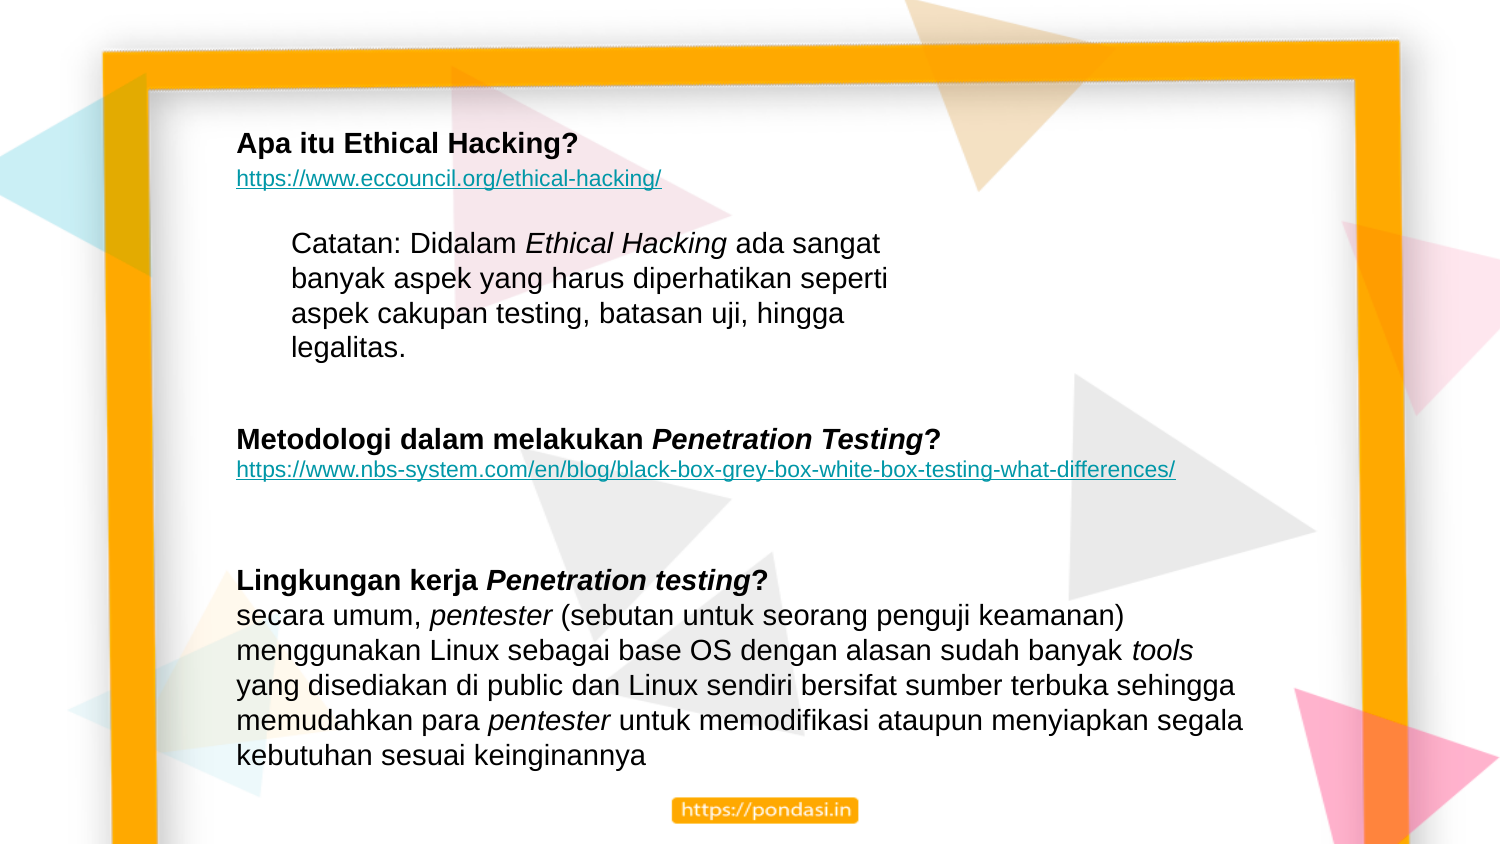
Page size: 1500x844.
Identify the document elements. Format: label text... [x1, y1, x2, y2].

text_box Lingkungan kerja Penetration testing? secara umum, pentester (sebutan untuk seorang penguji keamanan) menggunakan Linux sebagai base OS dengan alasan sudah banyak tools yang disediakan di public dan Linux sendiri bersifat sumber terbuka sehingga memudahkan para pentester untuk memodifikasi ataupun menyiapkan segala kebutuhan sesuai keinginannya [221, 546, 1285, 625]
text_box Apa itu Ethical Hacking? https://www.eccouncil.org/ethical-hacking/ [221, 104, 890, 183]
text_box Catatan: Didalam Ethical Hacking ada sangat banyak aspek yang harus diperhatikan seperti aspek cakupan testing, batasan uji, hingga legalitas. [276, 208, 945, 287]
picture [0, 0, 1500, 844]
text_box Metodologi dalam melakukan Penetration Testing? https://www.nbs-system.com/en/blog/black-box-grey-box-white-box-testing-what-differences/ [221, 405, 1264, 484]
